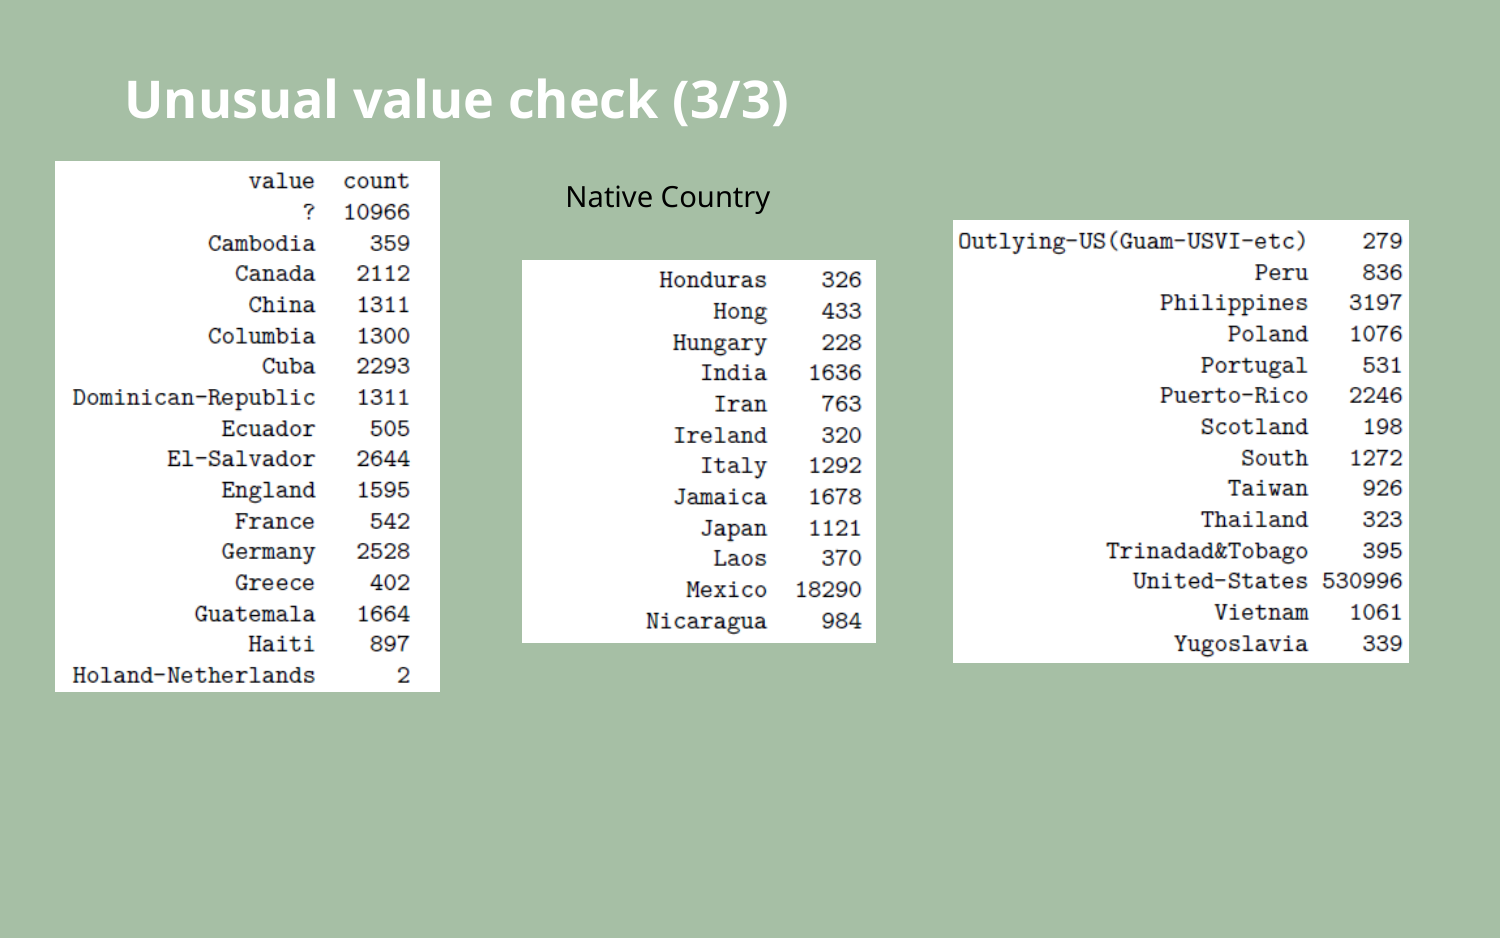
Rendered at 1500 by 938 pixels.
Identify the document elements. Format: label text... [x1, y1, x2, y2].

picture [952, 220, 1410, 663]
picture [54, 161, 440, 692]
text_box Native Country [550, 162, 890, 228]
title Unusual value check (3/3) [109, 51, 1391, 133]
picture [522, 260, 876, 643]
